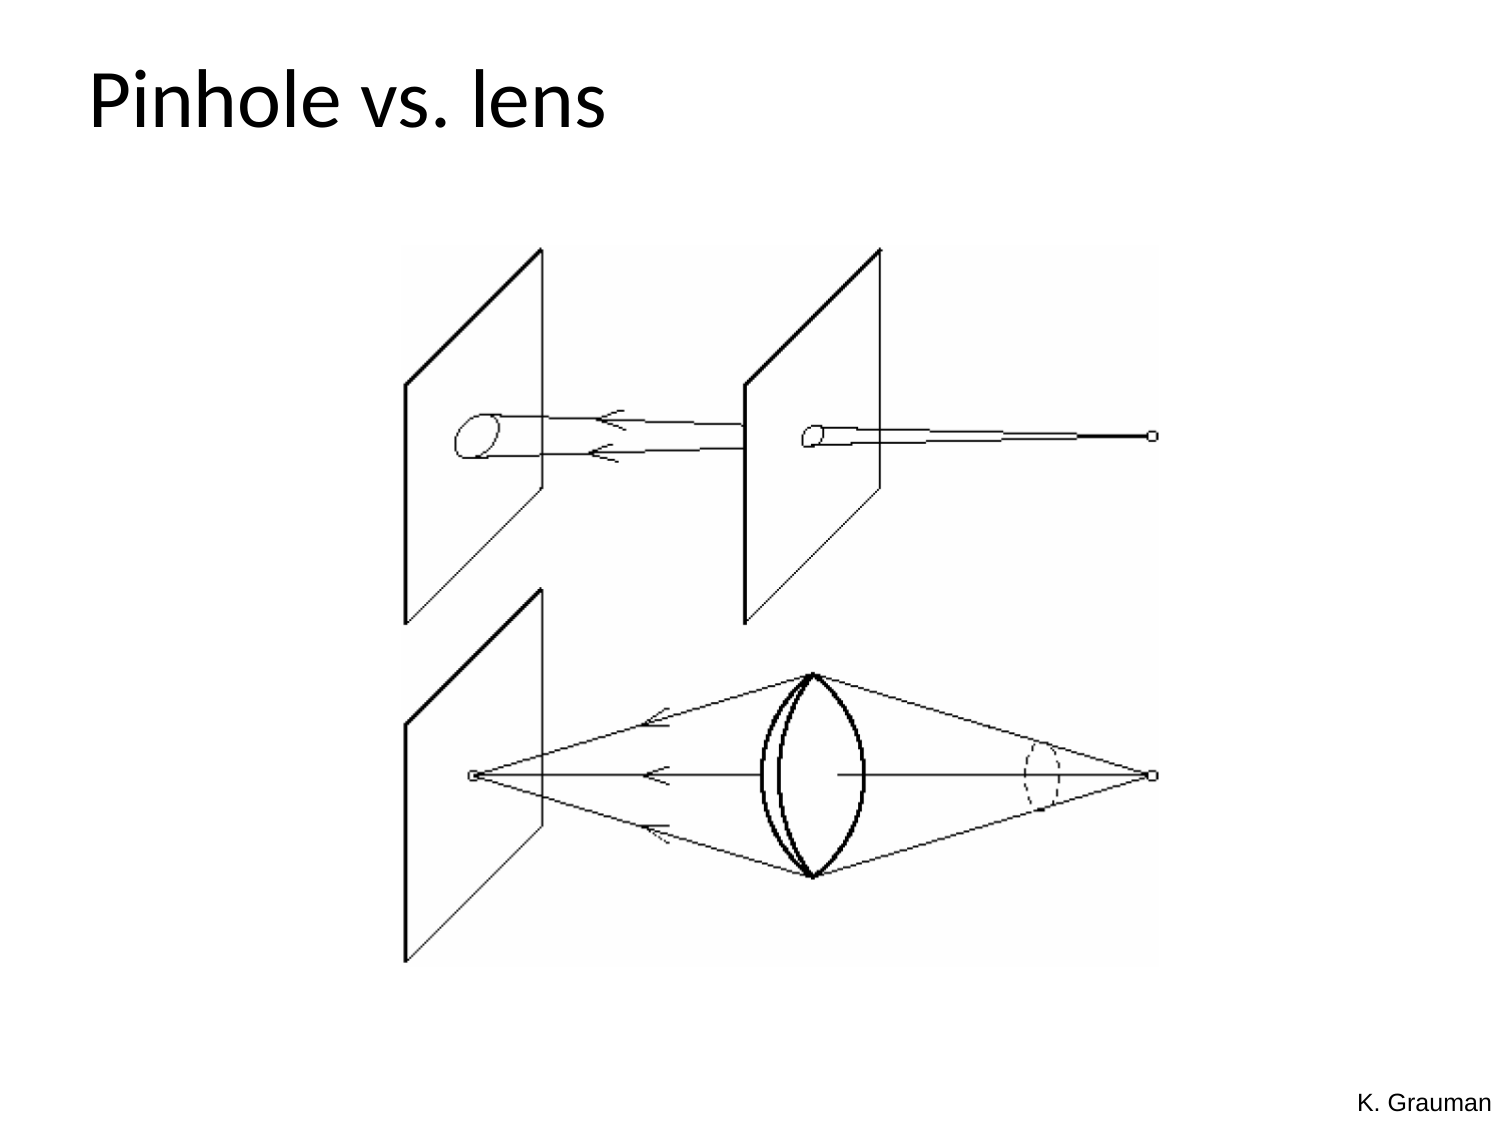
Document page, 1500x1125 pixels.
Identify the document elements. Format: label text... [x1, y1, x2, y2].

title Pinhole vs. lens [72, 0, 1424, 188]
text_box K. Grauman [1342, 1079, 1500, 1125]
picture [330, 202, 1206, 978]
